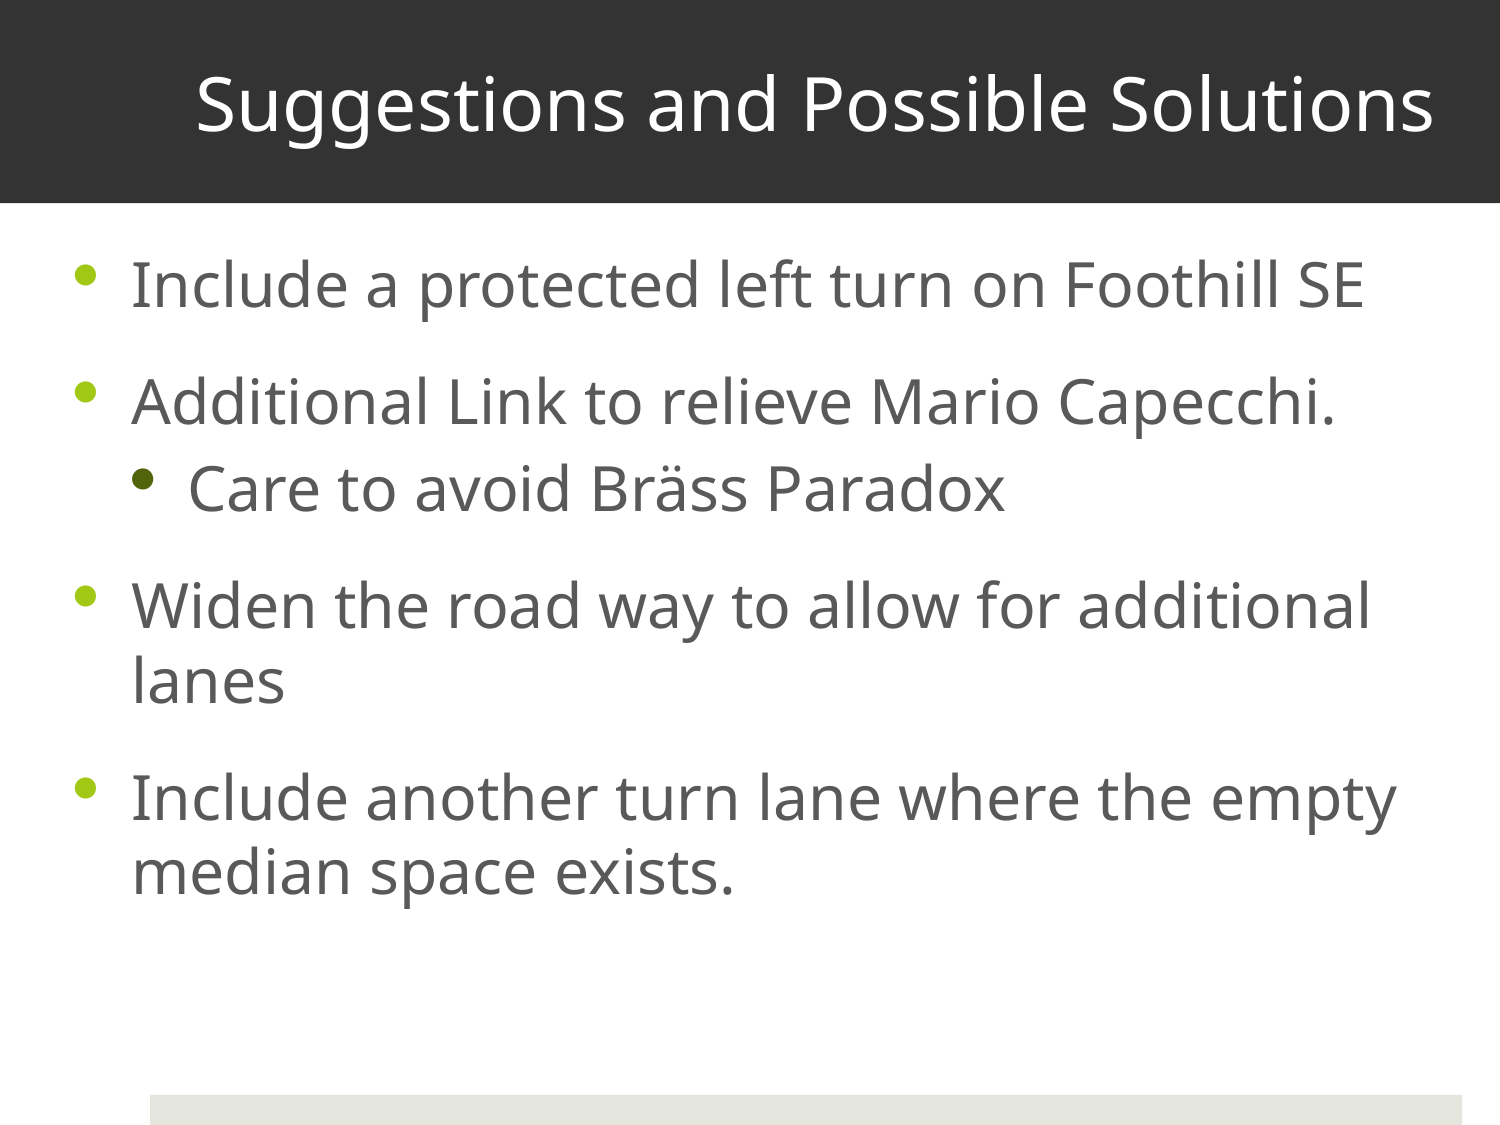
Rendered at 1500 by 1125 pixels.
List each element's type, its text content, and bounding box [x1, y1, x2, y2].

list Include a protected left turn on Foothill SE Additional Link to relieve Mario Capecchi. Care to avoid Bräss Paradox Widen the road way to allow for additional lanes Include another turn lane where the empty median space exists. [60, 237, 1432, 1028]
text_box Suggestions and Possible Solutions [0, 0, 1500, 204]
